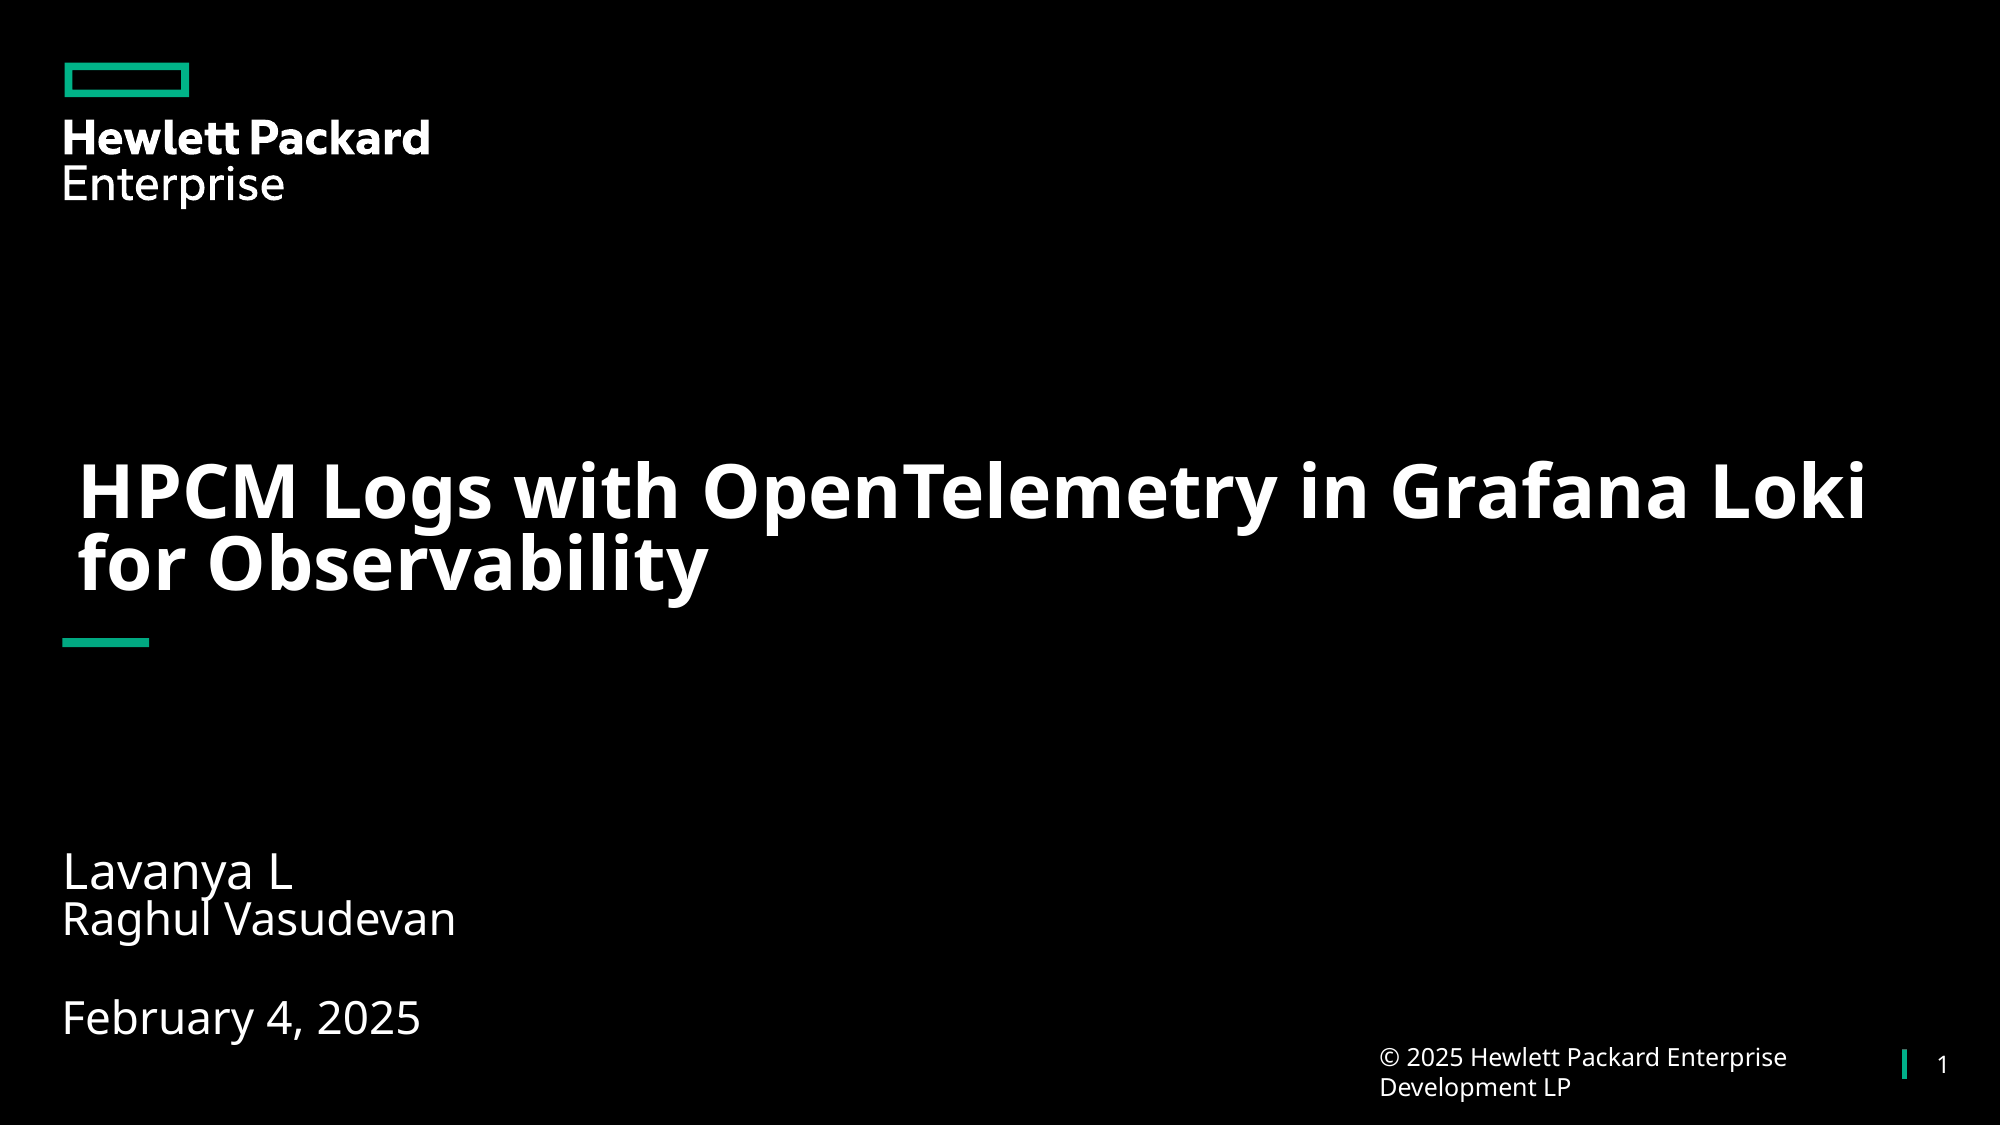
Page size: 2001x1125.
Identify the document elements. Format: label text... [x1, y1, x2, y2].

title HPCM Logs with OpenTelemetry in Grafana Loki for Observability [58, 303, 1941, 625]
subtitle Lavanya L [58, 842, 1418, 1010]
list Raghul Vasudevan February 4, 2025 [42, 876, 971, 945]
text_box © 2025 Hewlett Packard Enterprise Development LP [1364, 1033, 1914, 1102]
slide_number 1 [1914, 1033, 2000, 1094]
